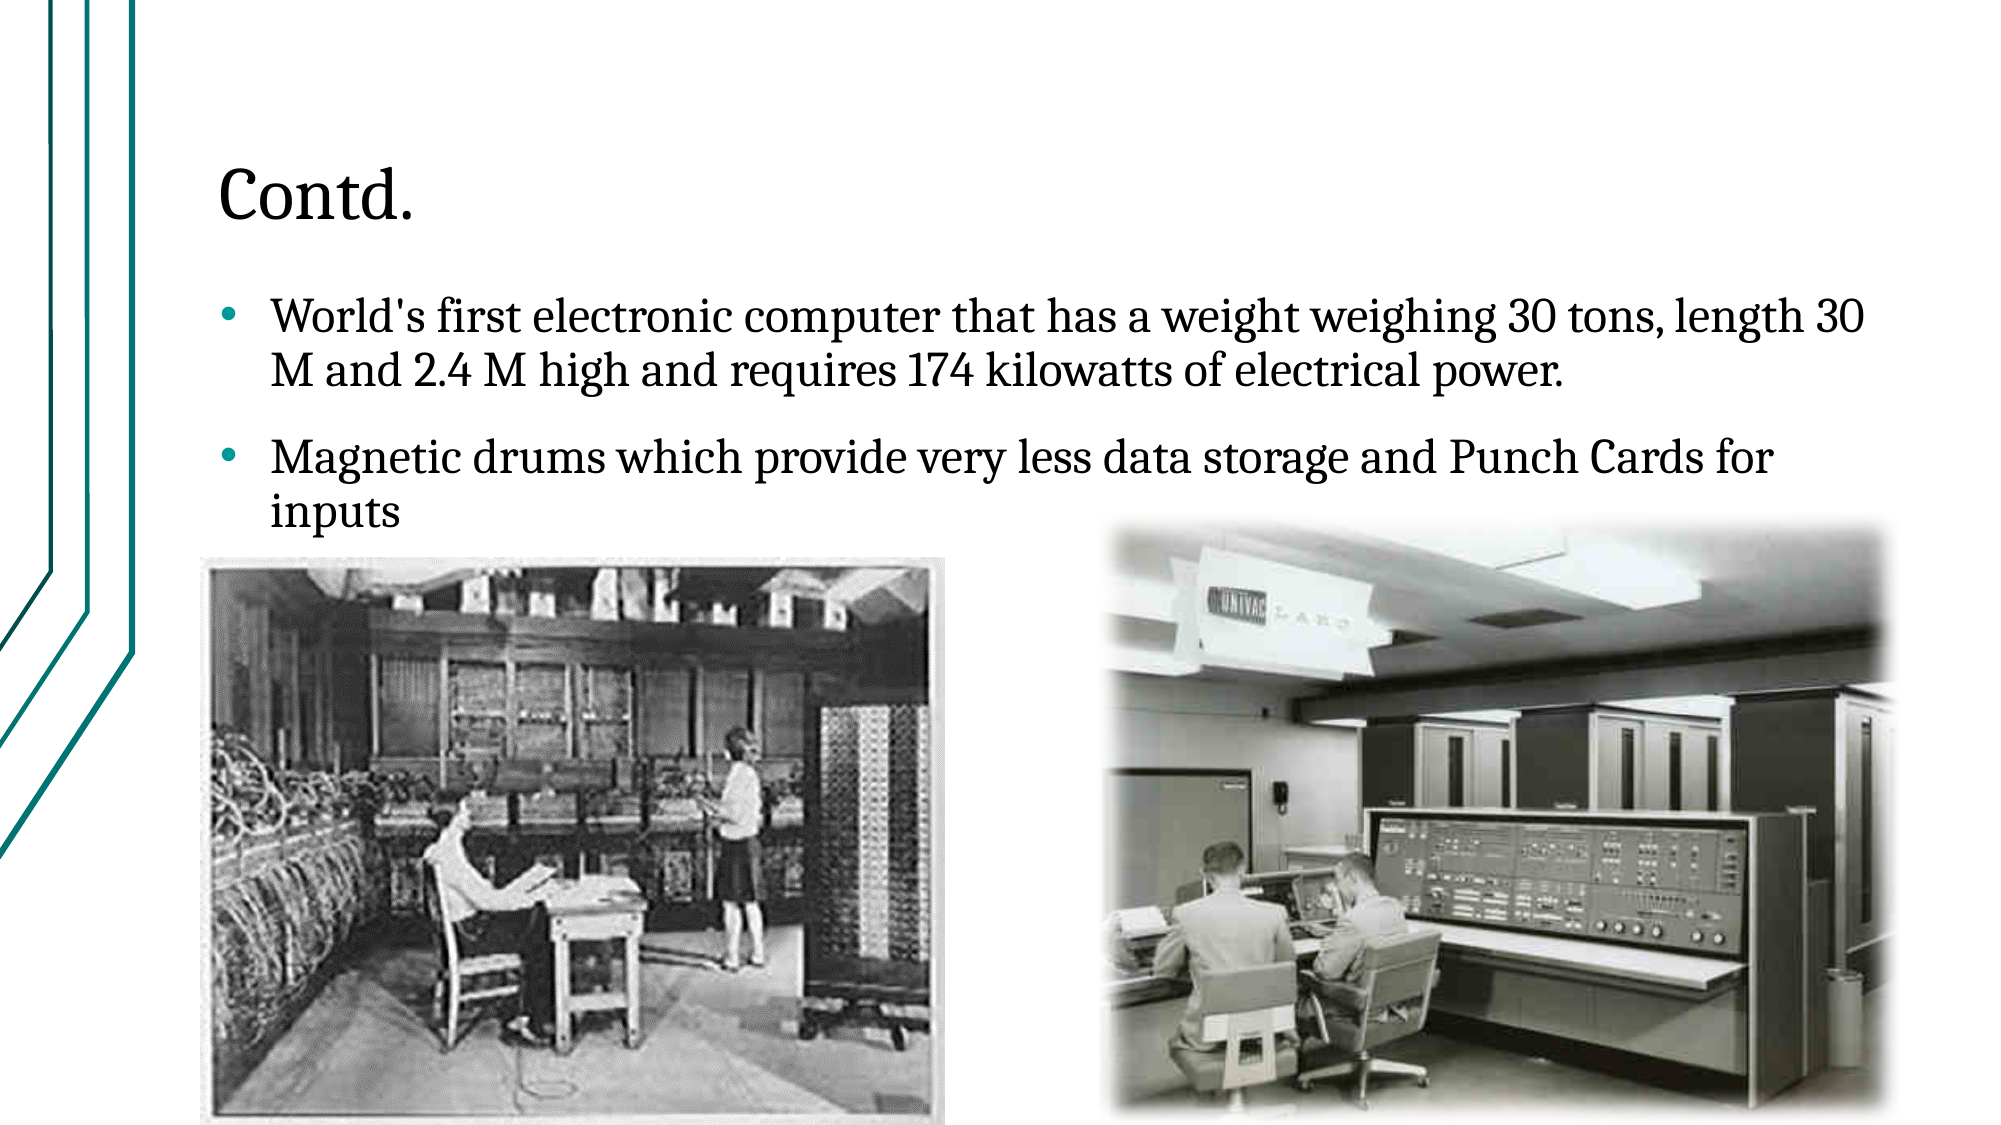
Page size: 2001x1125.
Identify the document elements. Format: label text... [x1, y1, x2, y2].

picture [1095, 508, 1901, 1125]
title Contd. [200, 45, 1900, 246]
picture [199, 557, 945, 1125]
list World's first electronic computer that has a weight weighing 30 tons, length 30 M and 2.4 M high and requires 174 kilowatts of electrical power. Magnetic drums which provide very less data storage and Punch Cards for inputs [200, 279, 1900, 1012]
